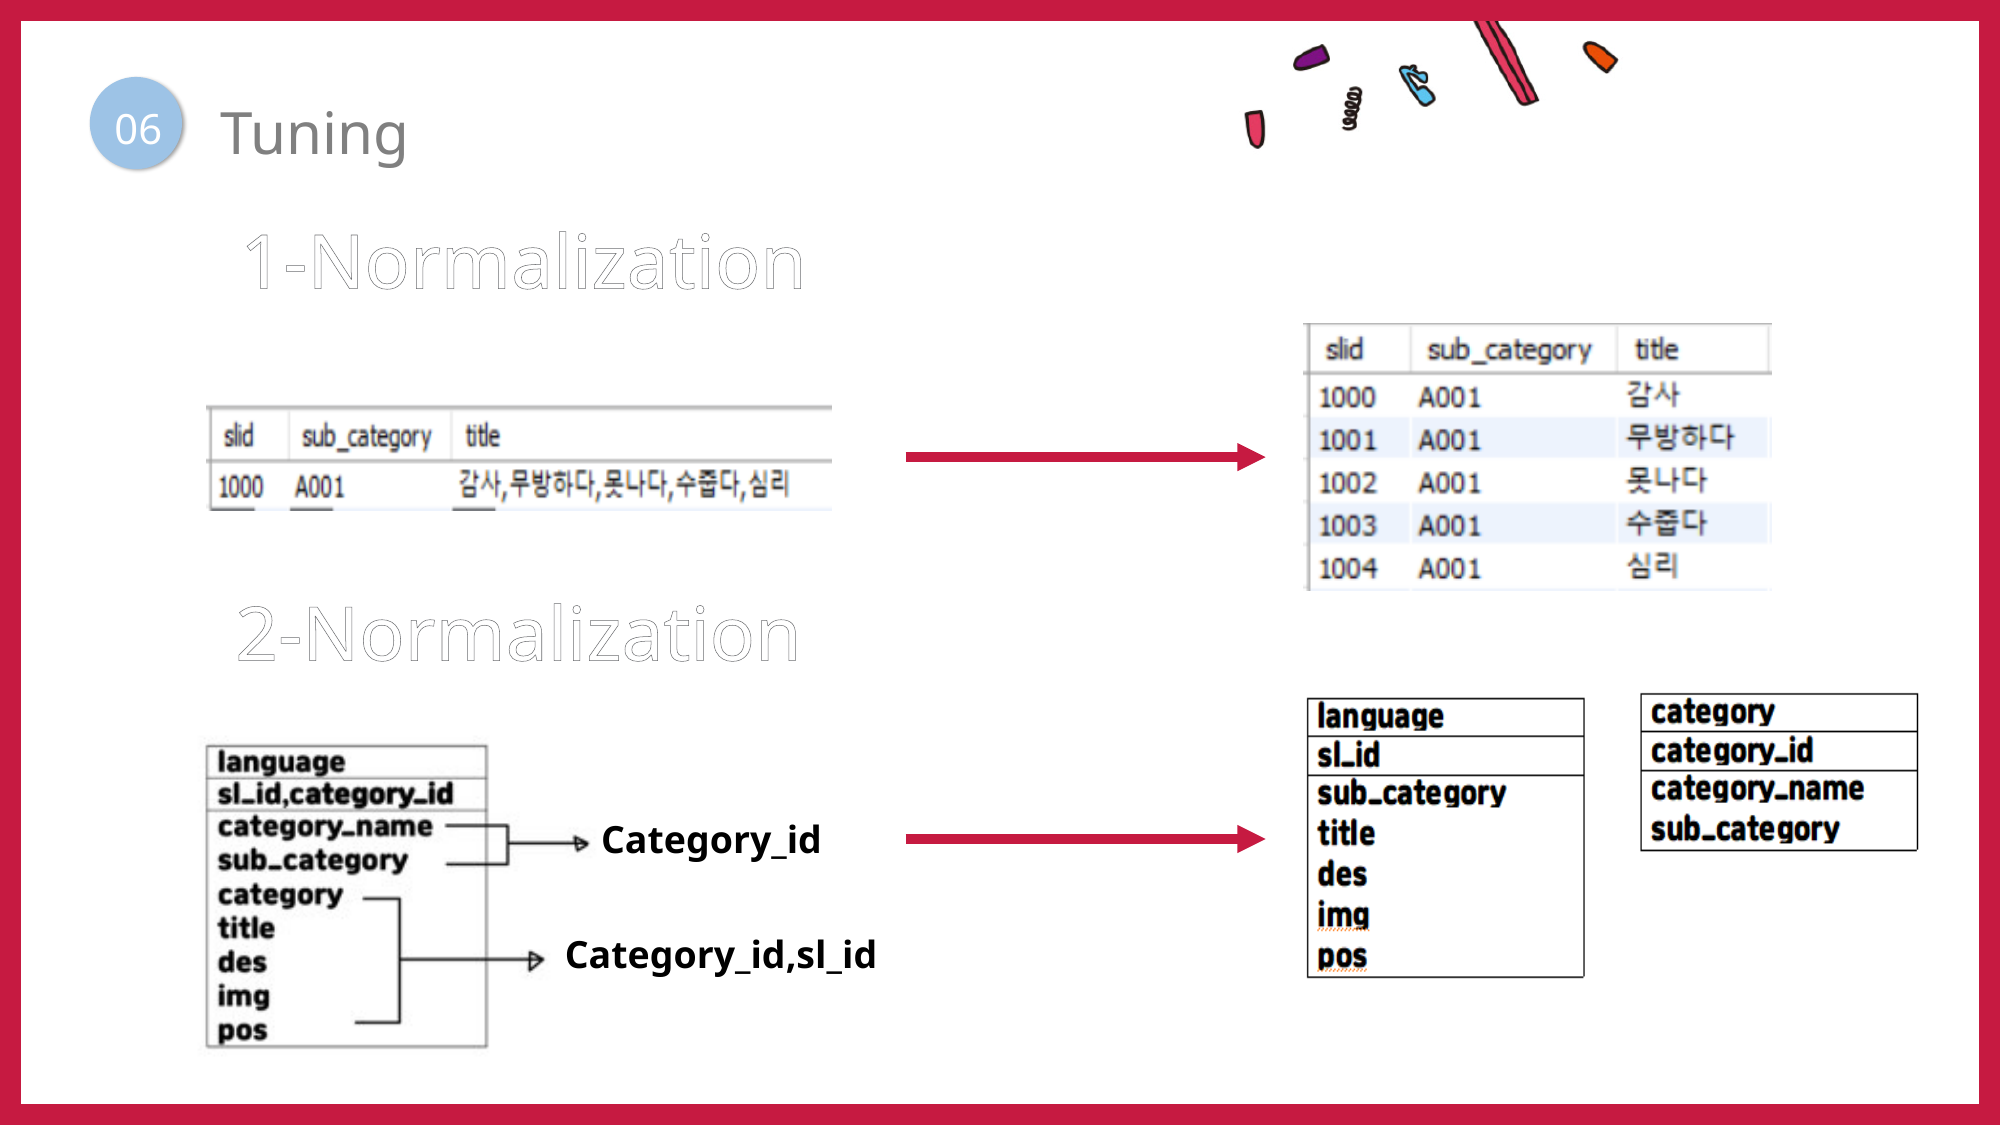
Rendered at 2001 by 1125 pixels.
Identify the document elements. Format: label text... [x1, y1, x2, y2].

picture [1303, 323, 1772, 591]
text_box 1-Normalization [225, 206, 823, 311]
picture [206, 404, 832, 511]
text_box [89, 76, 704, 174]
picture [1289, 670, 1965, 1069]
text_box [9, 9, 1991, 1116]
picture [181, 684, 616, 1091]
picture [1361, 0, 1504, 310]
text_box 2-Normalization [220, 578, 817, 683]
text_box Category_id [616, 808, 866, 869]
text_box Category_id,sl_id [616, 923, 961, 984]
